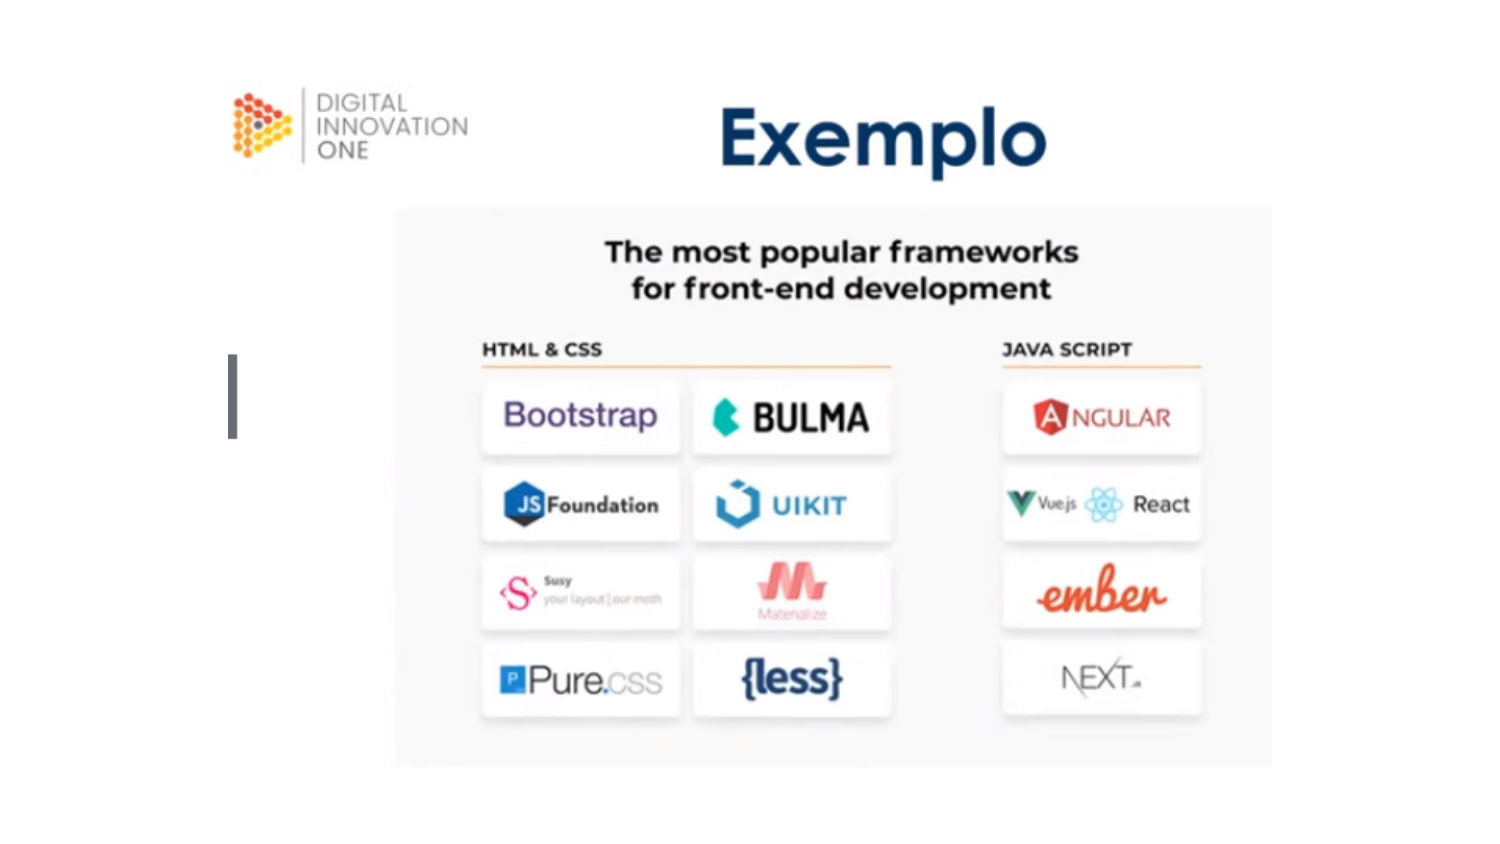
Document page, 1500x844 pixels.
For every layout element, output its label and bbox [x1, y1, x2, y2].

picture [228, 76, 1272, 768]
